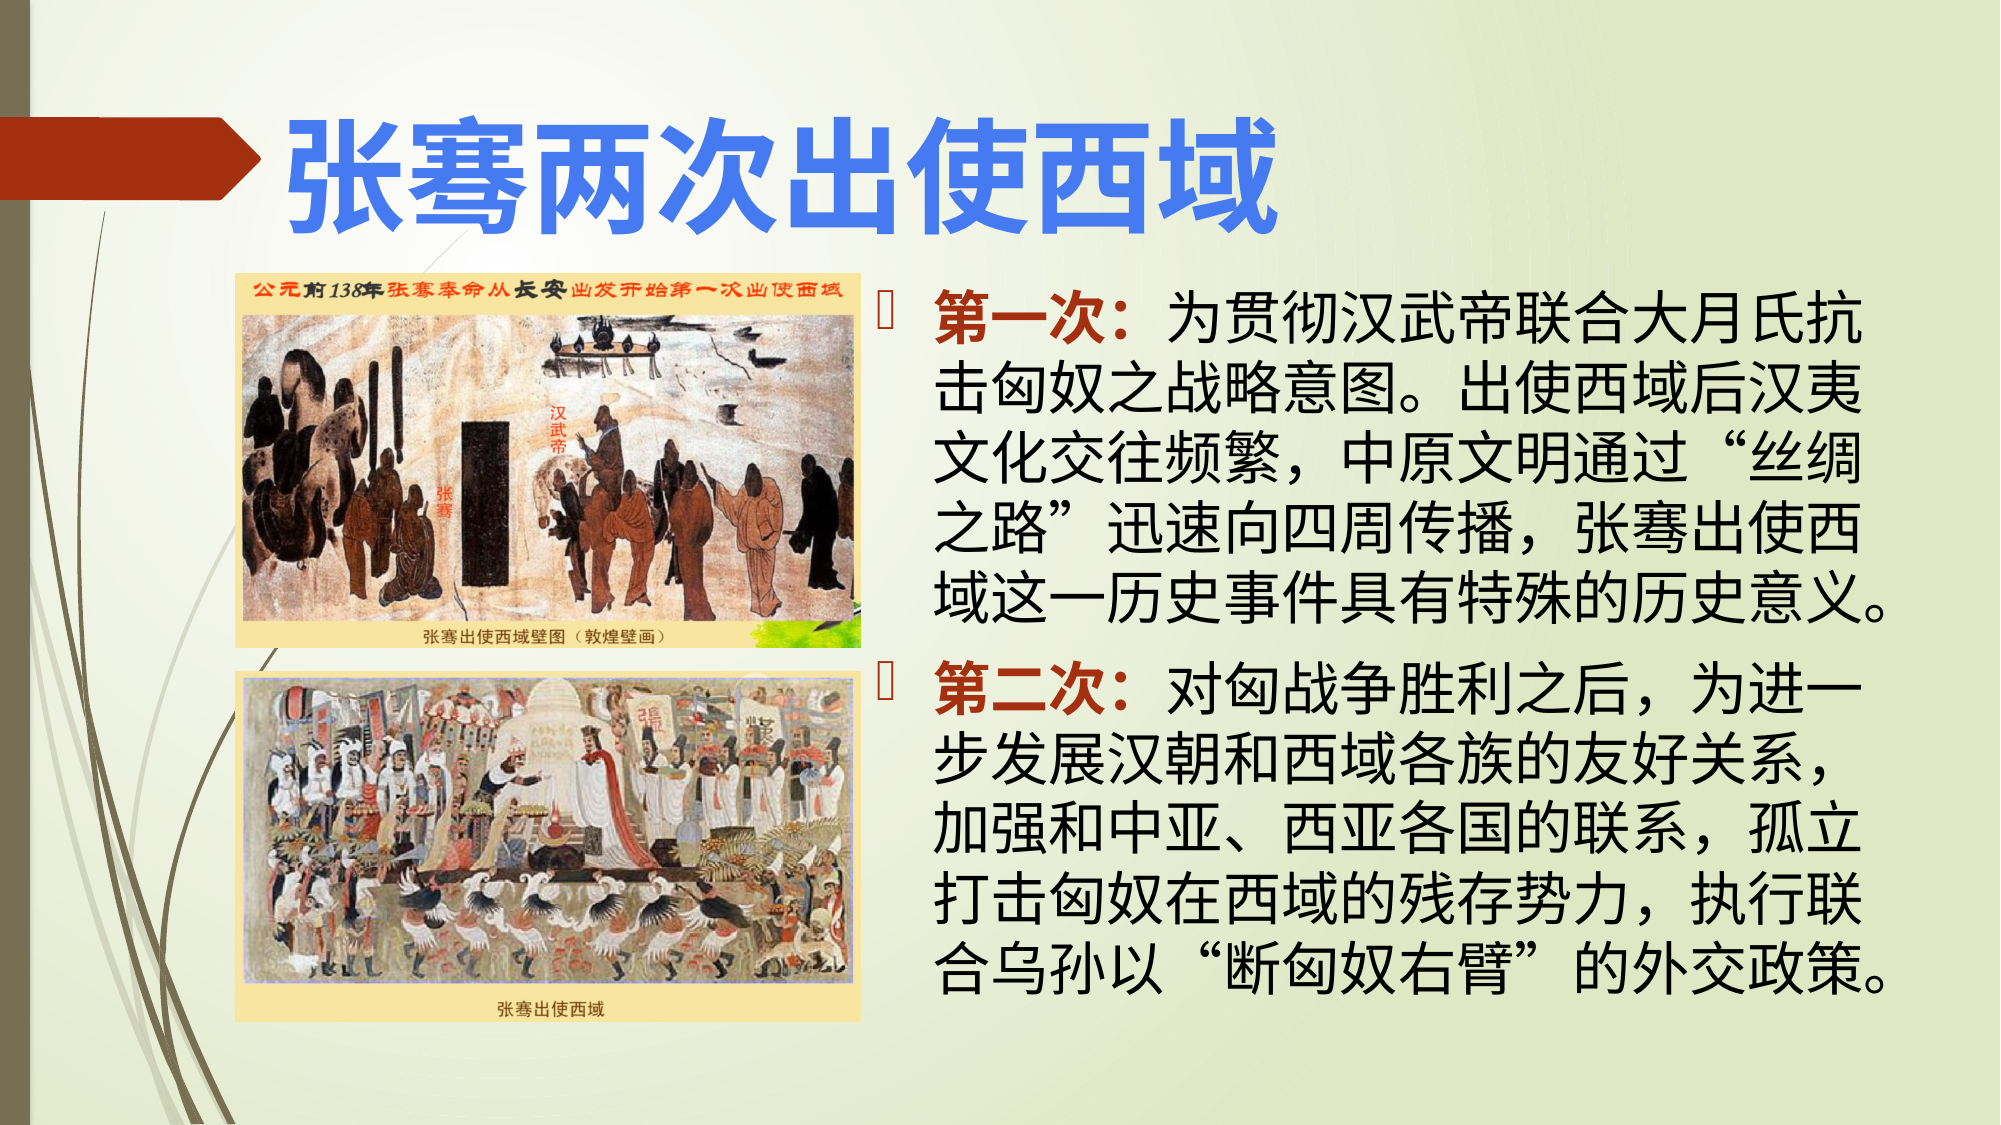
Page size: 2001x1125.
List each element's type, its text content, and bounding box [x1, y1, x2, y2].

title 张骞两次出使西域 [265, 90, 1892, 247]
list 第一次：为贯彻汉武帝联合大月氏抗击匈奴之战略意图。出使西域后汉夷文化交往频繁，中原文明通过“丝绸之路”迅速向四周传播，张骞出使西域这一历史事件具有特殊的历史意义。 第二次：对匈战争胜利之后，为进一步发展汉朝和西域各族的友好关系，加强和中亚、西亚各国的联系，孤立打击匈奴在西域的残存势力，执行联合乌孙以“断匈奴右臂”的外交政策。 [860, 273, 1913, 1022]
picture [235, 671, 862, 1022]
picture [235, 273, 862, 648]
